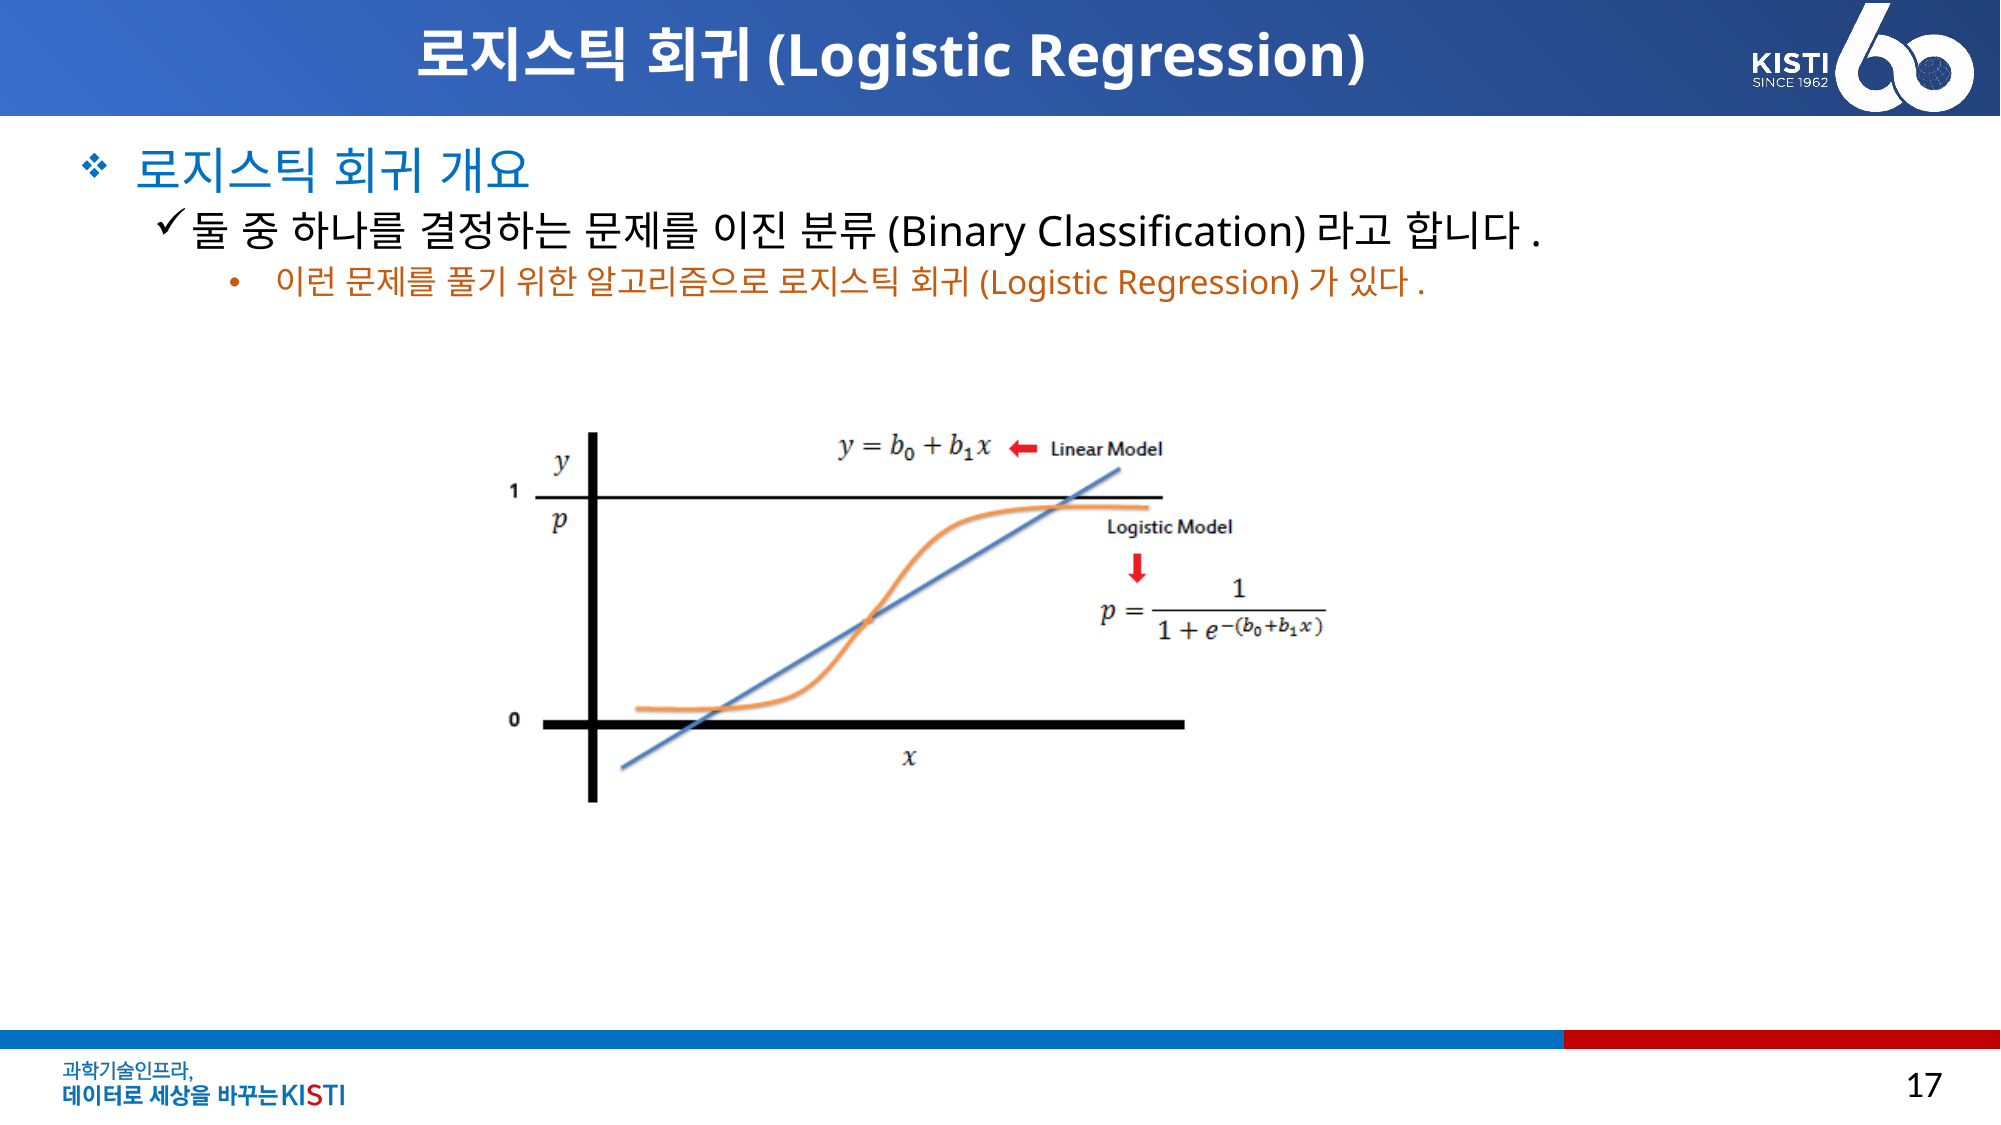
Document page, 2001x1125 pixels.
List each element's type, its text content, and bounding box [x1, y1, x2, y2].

picture [63, 1061, 344, 1106]
list 로지스틱 회귀 개요 둘 중 하나를 결정하는 문제를 이진 분류(Binary Classification)라고 합니다. 이런 문제를 풀기 위한 알고리즘으로 로지스틱 회귀(Logistic Regression)가 있다. [63, 138, 1958, 983]
title 로지스틱 회귀(Logistic Regression) [63, 0, 1720, 116]
picture [475, 375, 1362, 851]
slide_number 17 [1605, 1053, 1958, 1113]
picture [1753, 3, 1974, 112]
